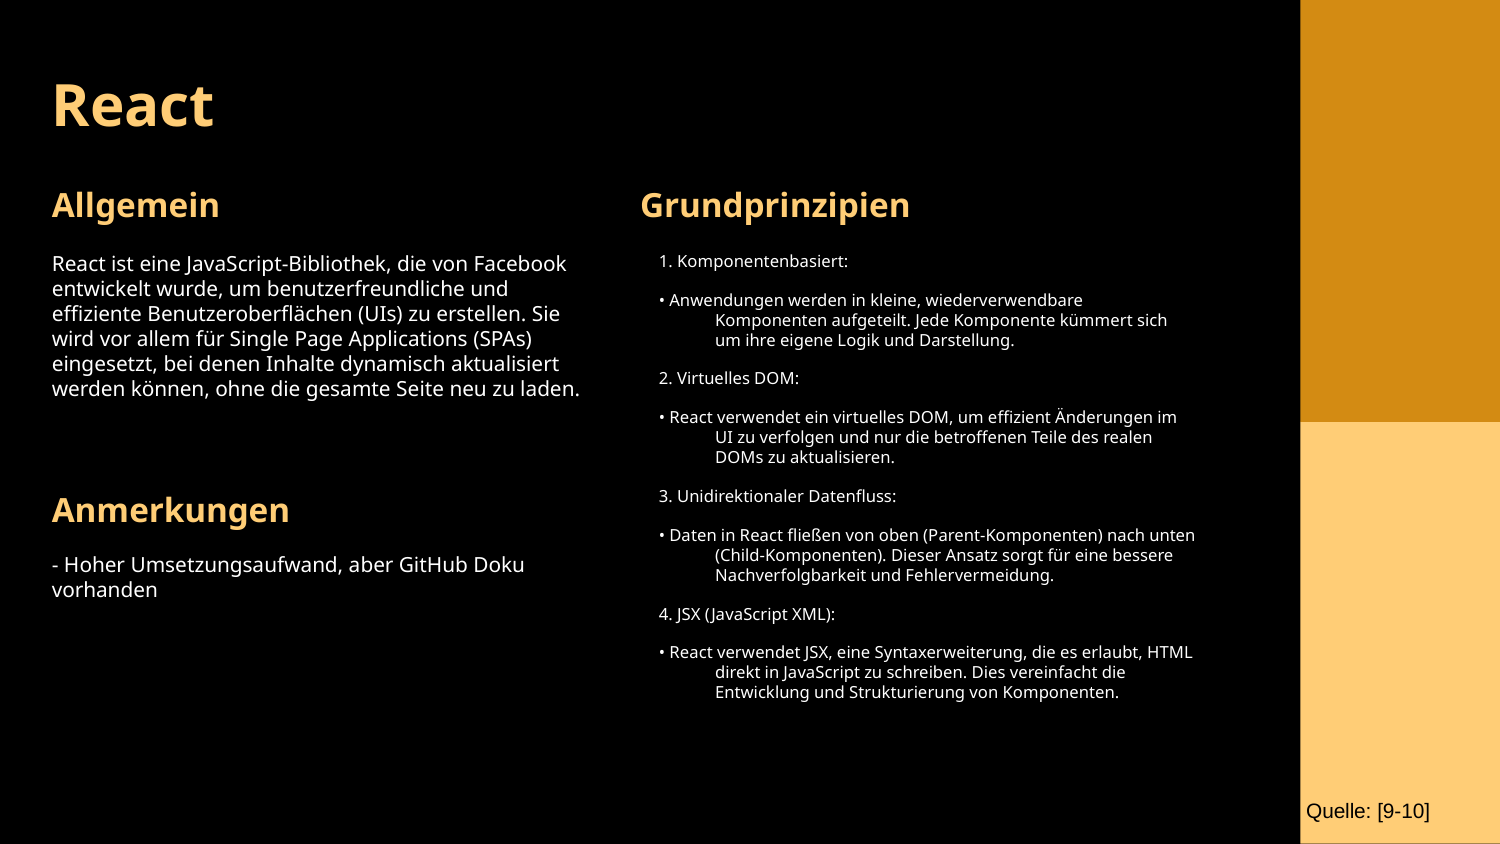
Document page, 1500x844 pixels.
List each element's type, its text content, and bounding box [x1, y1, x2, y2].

text_box Grundprinzipien [625, 169, 1184, 236]
text_box Anmerkungen [36, 474, 596, 536]
text_box Quelle: [9-10] [1291, 789, 1500, 830]
title React [36, 53, 1302, 160]
subtitle Allgemein [36, 169, 596, 236]
text_box 1. Komponentenbasiert: • Anwendungen werden in kleine, wiederverwendbare Komponenten aufgeteilt. Jede Komponente kümmert sich um ihre eigene Logik und Darstellung. 2. Virtuelles DOM: • React verwendet ein virtuelles DOM, um effizient Änderungen im UI zu verfolgen und nur die betroffenen Teile des realen DOMs zu aktualisieren. 3. Unidirektionaler Datenfluss: • Daten in React fließen von oben (Parent-Komponenten) nach unten (Child-Komponenten). Dieser Ansatz sorgt für eine bessere Nachverfolgbarkeit und Fehlervermeidung. 4. JSX (JavaScript XML): • React verwendet JSX, eine Syntaxerweiterung, die es erlaubt, HTML direkt in JavaScript zu schreiben. Dies vereinfacht die Entwicklung und Strukturierung von Komponenten. [625, 236, 1214, 542]
subtitle React ist eine JavaScript-Bibliothek, die von Facebook entwickelt wurde, um benutzerfreundliche und effiziente Benutzeroberflächen (UIs) zu erstellen. Sie wird vor allem für Single Page Applications (SPAs) eingesetzt, bei denen Inhalte dynamisch aktualisiert werden können, ohne die gesamte Seite neu zu laden. [36, 236, 620, 475]
text_box - Hoher Umsetzungsaufwand, aber GitHub Doku vorhanden [36, 536, 620, 776]
